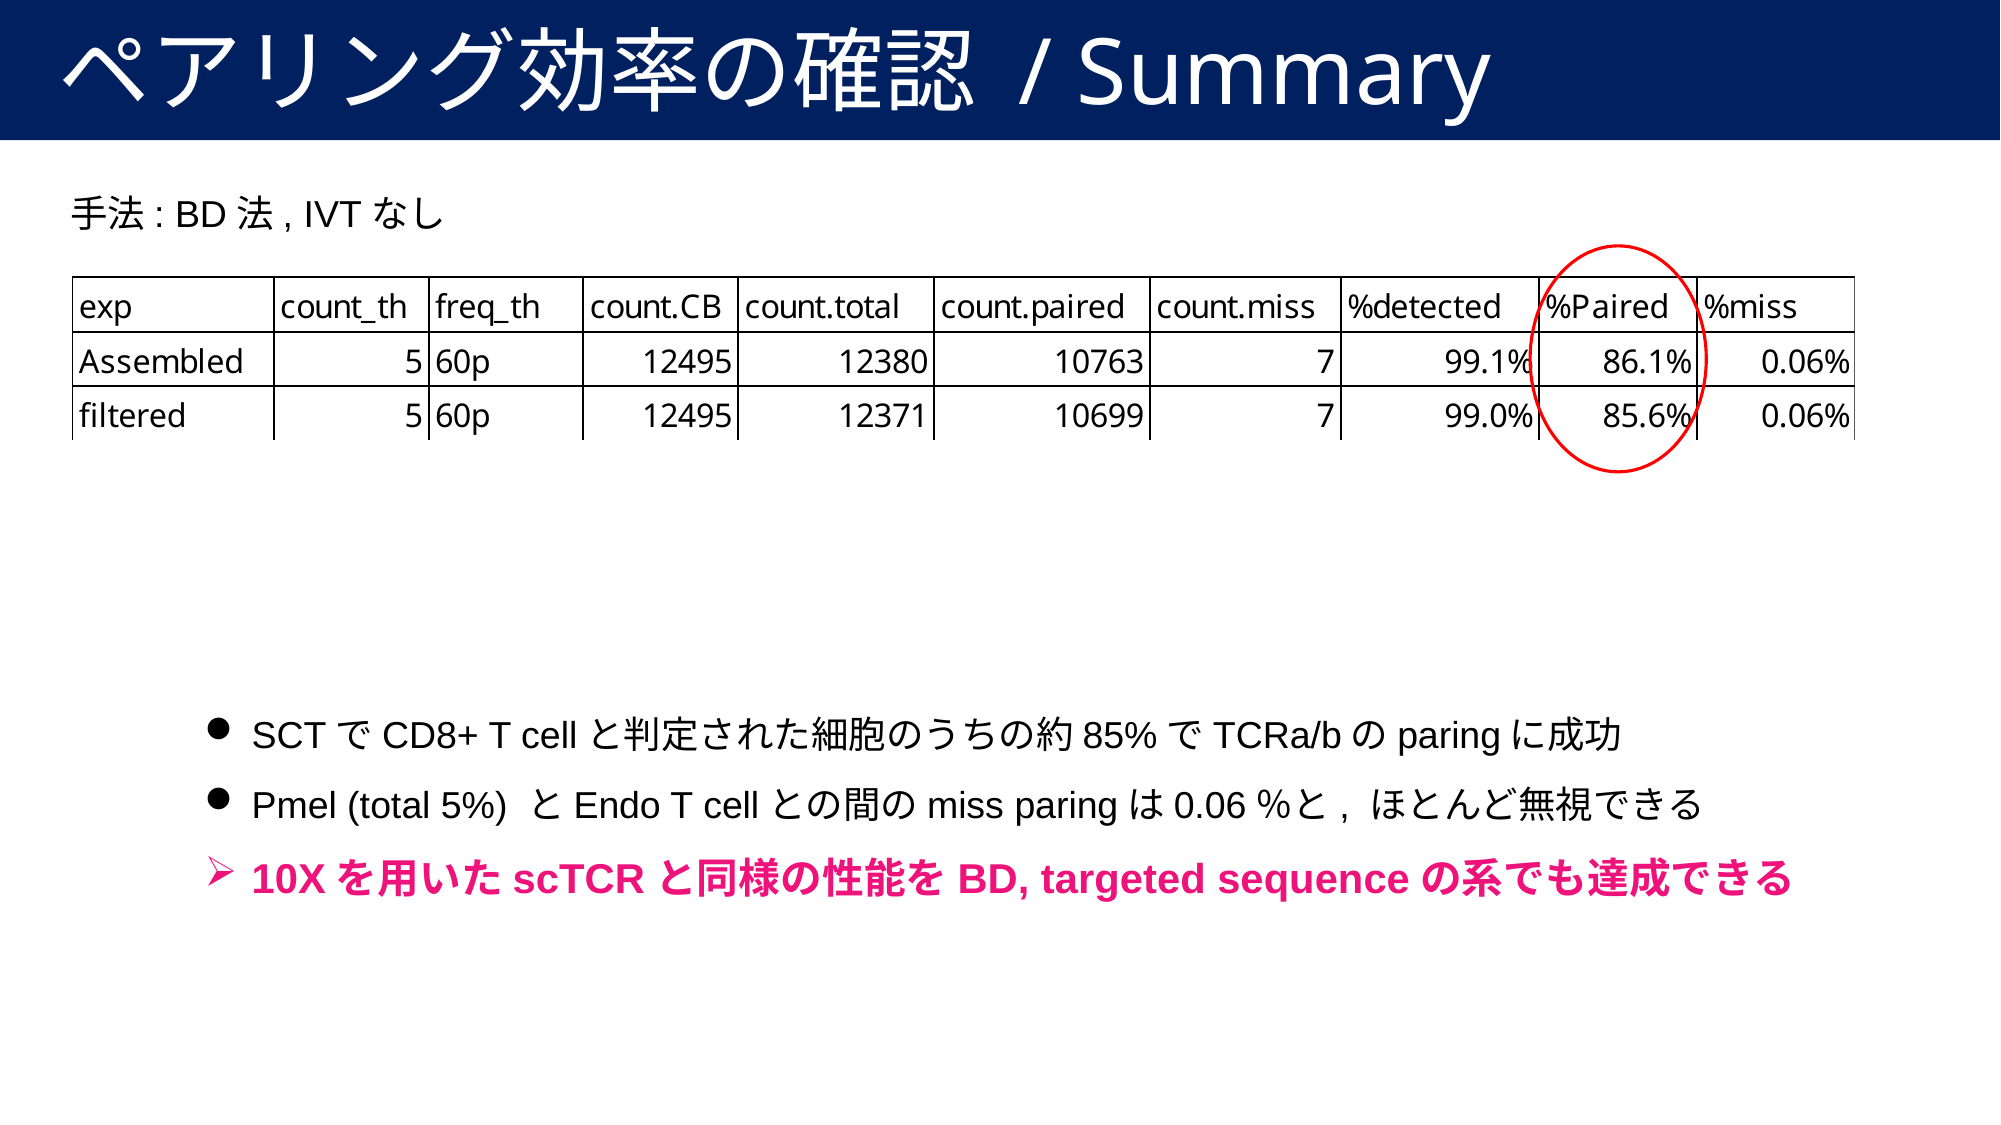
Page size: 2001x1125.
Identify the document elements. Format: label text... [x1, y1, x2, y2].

text_box [1557, 442, 1680, 473]
text_box SCTでCD8+ T cellと判定された細胞のうちの約85%でTCRa/bのparingに成功 Pmel (total 5%) とEndo T cellとの間のmiss paringは0.06％と, ほとんど無視できる 10Xを用いたscTCRと同様の性能をBD, targeted sequenceの系でも達成できる [189, 704, 1810, 909]
text_box [1556, 244, 1680, 276]
text_box 手法: BD法, IVTなし [55, 182, 461, 242]
title ペアリング効率の確認 / Summary [0, 0, 2000, 141]
picture [71, 276, 1857, 442]
